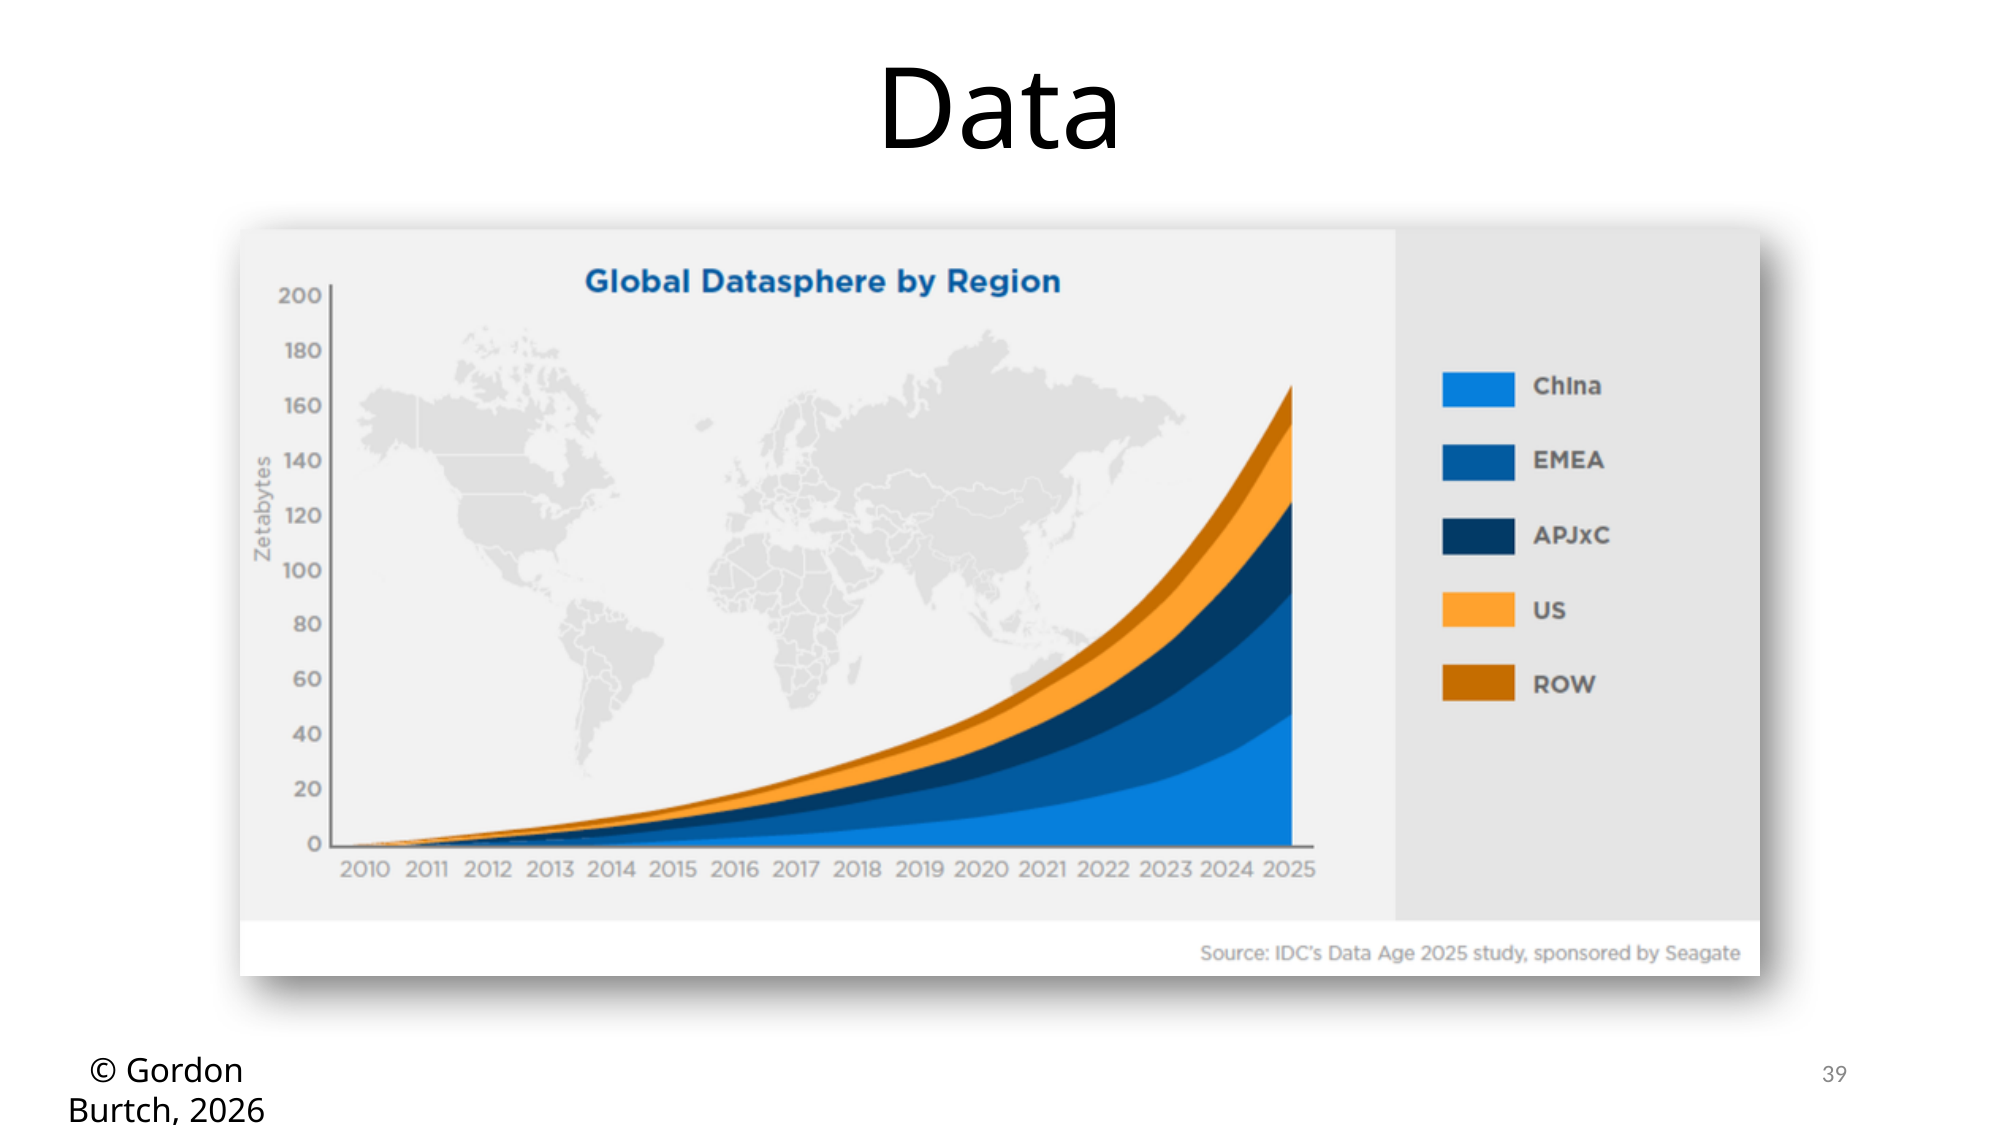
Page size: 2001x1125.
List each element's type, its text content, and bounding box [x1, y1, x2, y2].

slide_number 39 [1412, 1042, 1863, 1103]
text_box Data [395, 28, 1605, 179]
picture [239, 229, 1761, 976]
